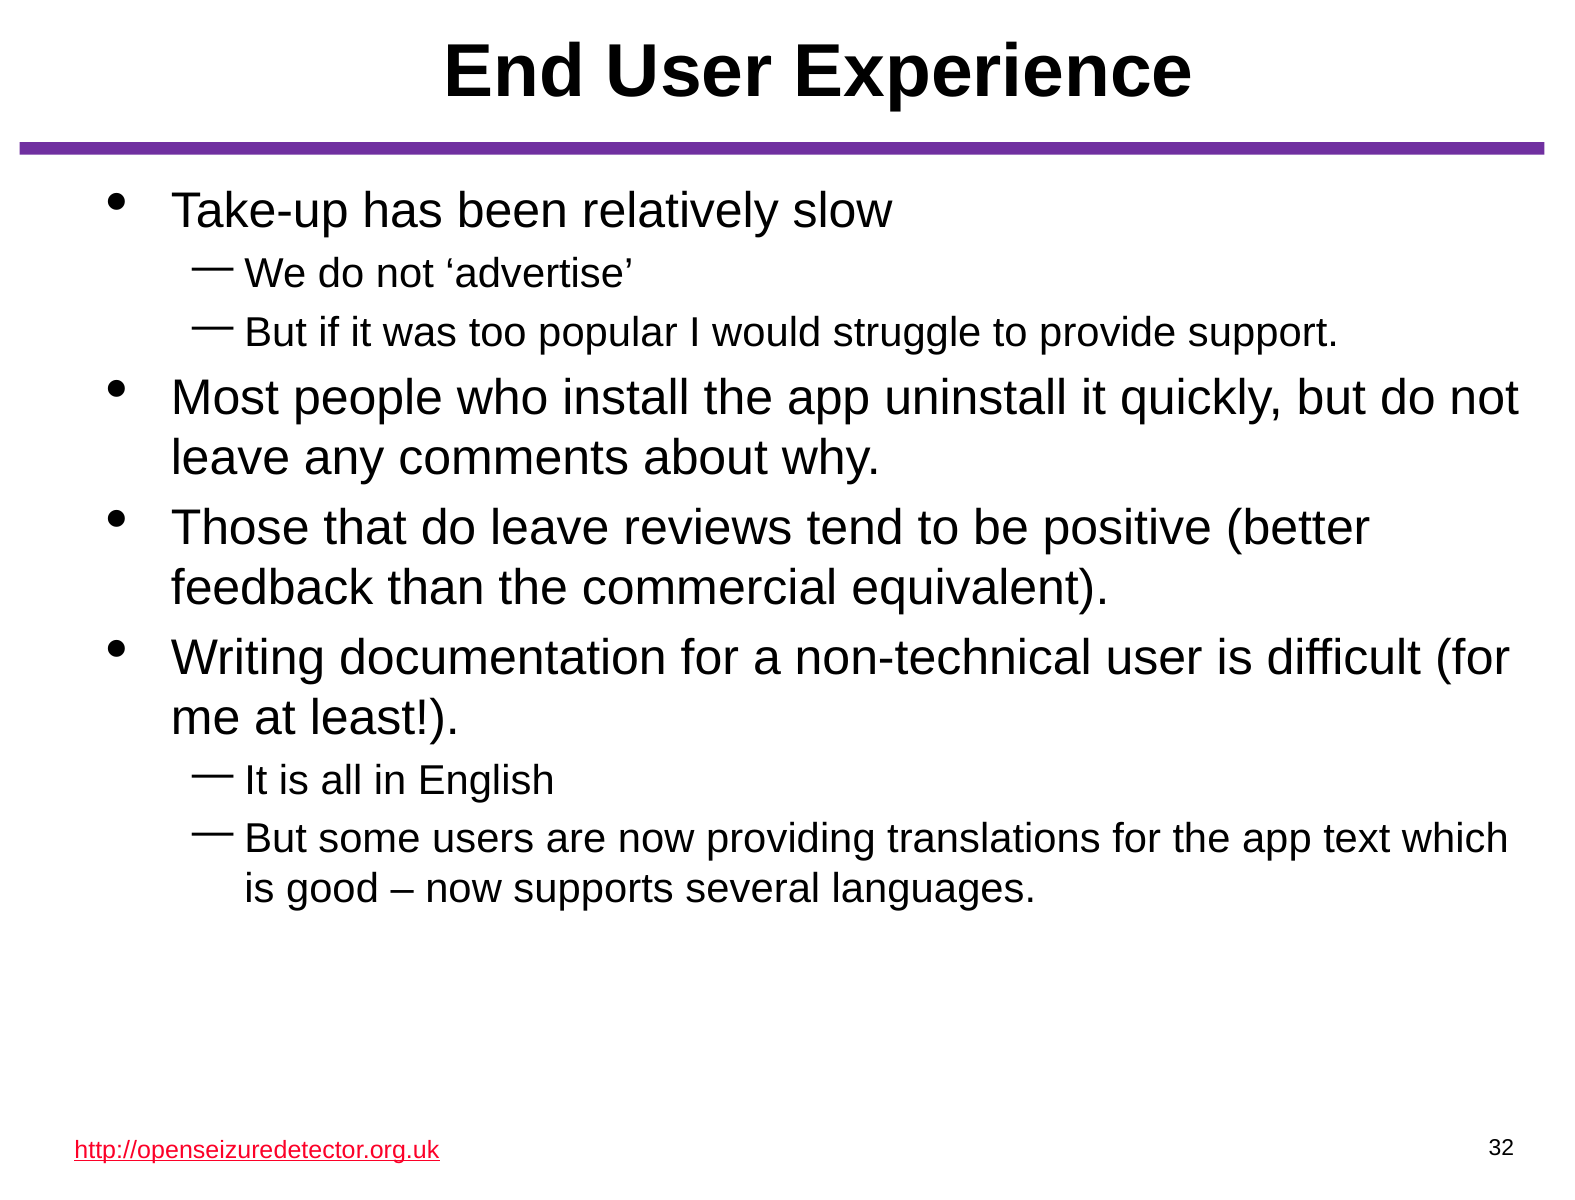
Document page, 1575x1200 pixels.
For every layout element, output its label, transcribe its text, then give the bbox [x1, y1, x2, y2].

title End User Experience [91, 0, 1547, 149]
list Take-up has been relatively slow We do not ‘advertise’ But if it was too popular I would struggle to provide support. Most people who install the app uninstall it quickly, but do not leave any comments about why. Those that do leave reviews tend to be positive (better feedback than the commercial equivalent). Writing documentation for a non-technical user is difficult (for me at least!). It is all in English But some users are now providing translations for the app text which is good – now supports several languages. [91, 169, 1547, 1104]
slide_number <number> [1364, 1124, 1531, 1200]
